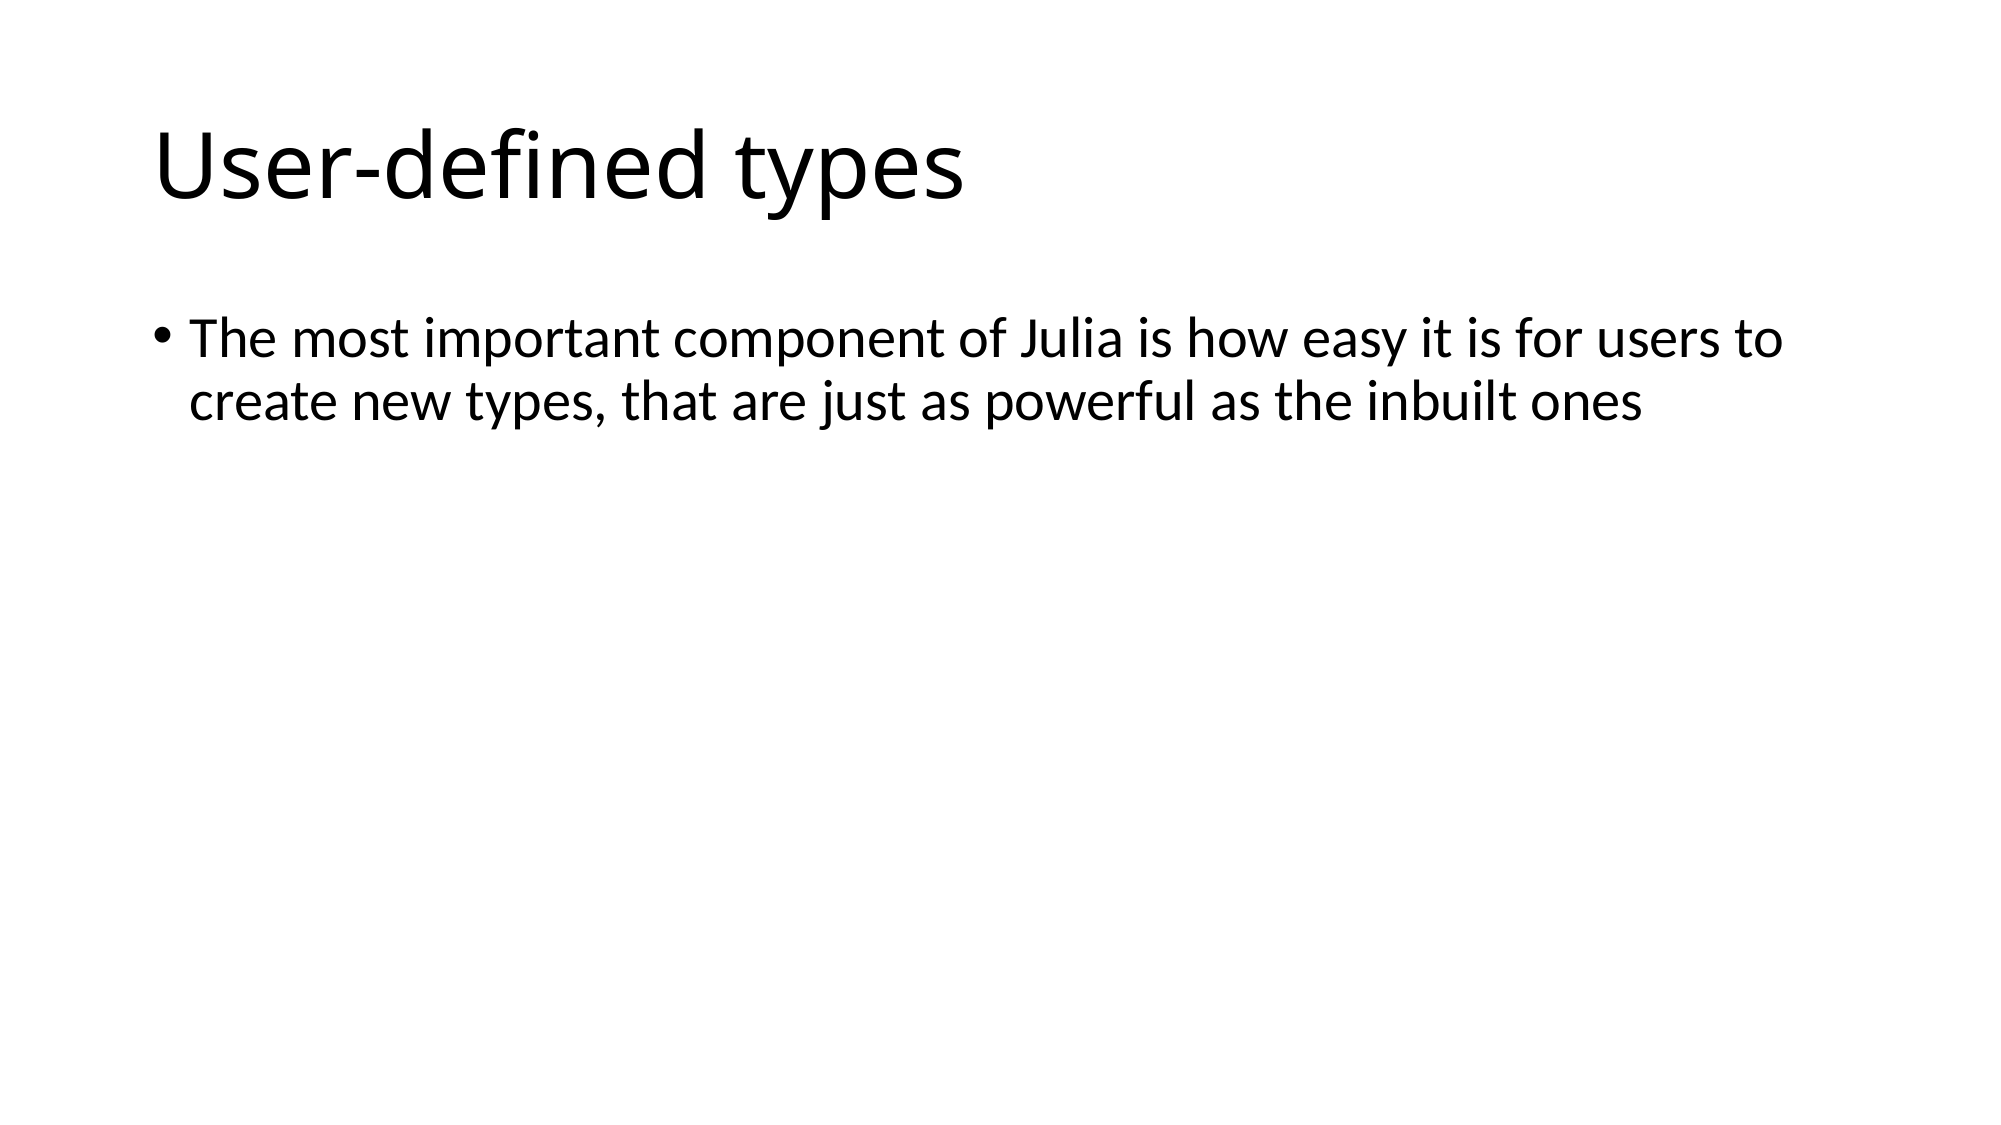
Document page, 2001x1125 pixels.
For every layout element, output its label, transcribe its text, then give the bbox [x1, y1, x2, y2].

list The most important component of Julia is how easy it is for users to create new types, that are just as powerful as the inbuilt ones [137, 299, 1863, 1014]
title User-defined types [137, 59, 1863, 278]
